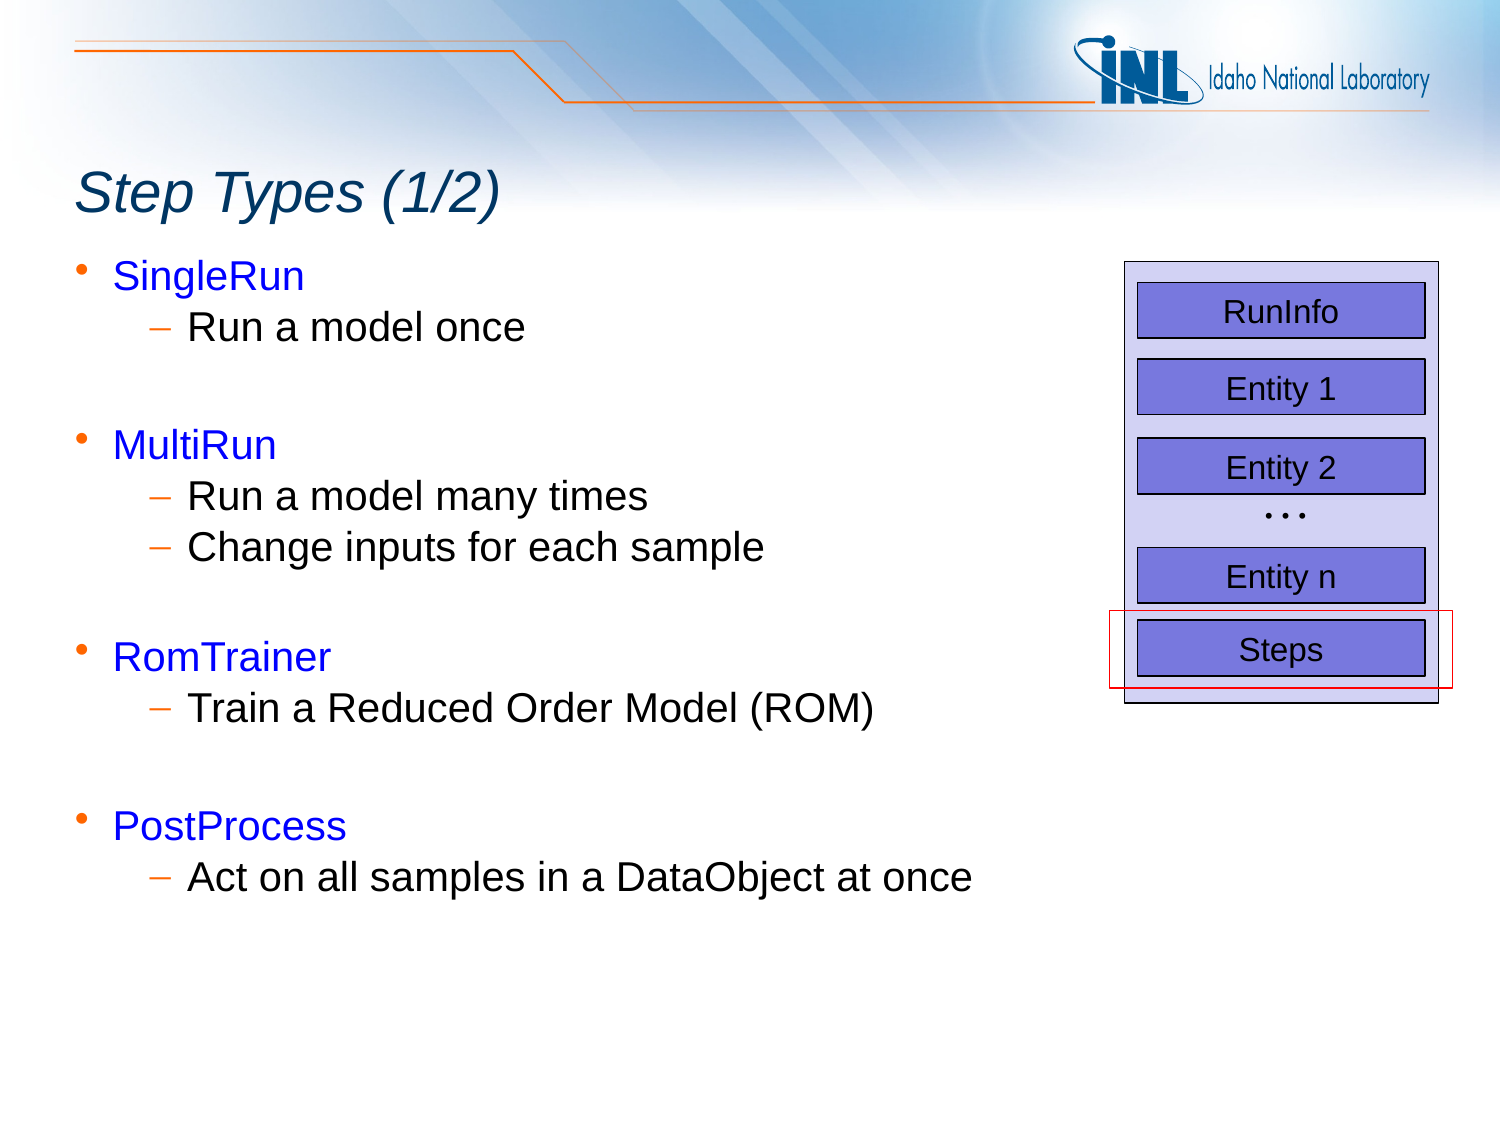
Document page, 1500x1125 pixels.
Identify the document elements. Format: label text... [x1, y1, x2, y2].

text_box … [1245, 461, 1326, 537]
text_box [1125, 688, 1439, 703]
text_box [1125, 261, 1439, 610]
text_box Entity n [1137, 547, 1425, 604]
text_box SingleRun Run a model once MultiRun Run a model many times Change inputs for each sample RomTrainer Train a Reduced Order Model (ROM) PostProcess Act on all samples in a DataObject at once [74, 256, 1125, 990]
picture [0, 0, 1500, 1125]
text_box Entity 1 [1137, 358, 1425, 415]
text_box [1125, 610, 1453, 688]
text_box RunInfo [1137, 282, 1425, 339]
text_box Entity 2 [1137, 438, 1425, 494]
title Step Types (1/2) [74, 164, 1426, 227]
